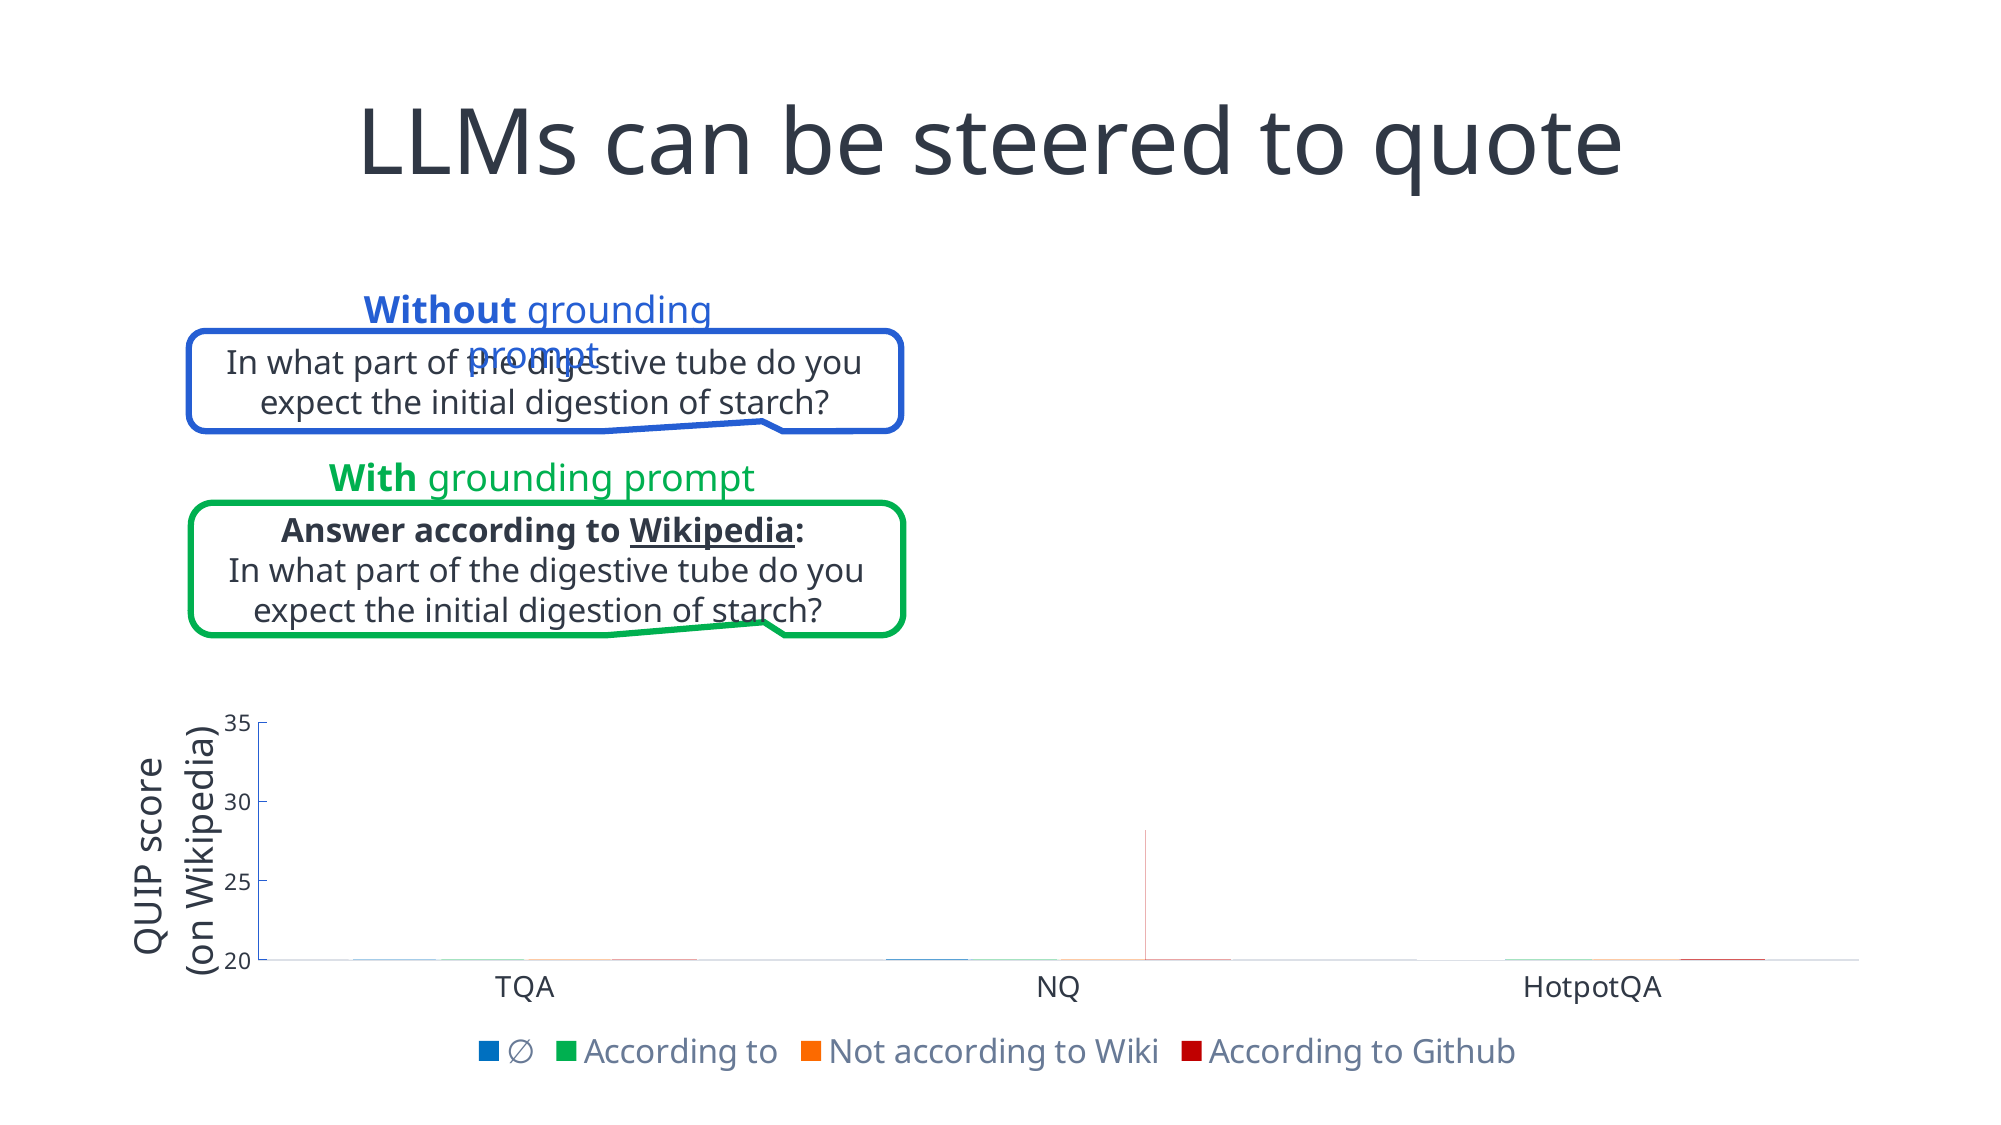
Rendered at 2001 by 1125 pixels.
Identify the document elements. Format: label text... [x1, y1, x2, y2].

title LLMs can be steered to quote [32, 62, 1974, 228]
text_box Without grounding prompt [278, 278, 799, 383]
text_box In what part of the digestive tube do you expect the initial digestion of starch? [187, 329, 903, 433]
list [137, 244, 1863, 698]
text_box With grounding prompt [287, 446, 807, 507]
text_box Answer according to Wikipedia: In what part of the digestive tube do you expect the initial digestion of starch? [189, 501, 905, 637]
chart [109, 698, 1887, 1080]
